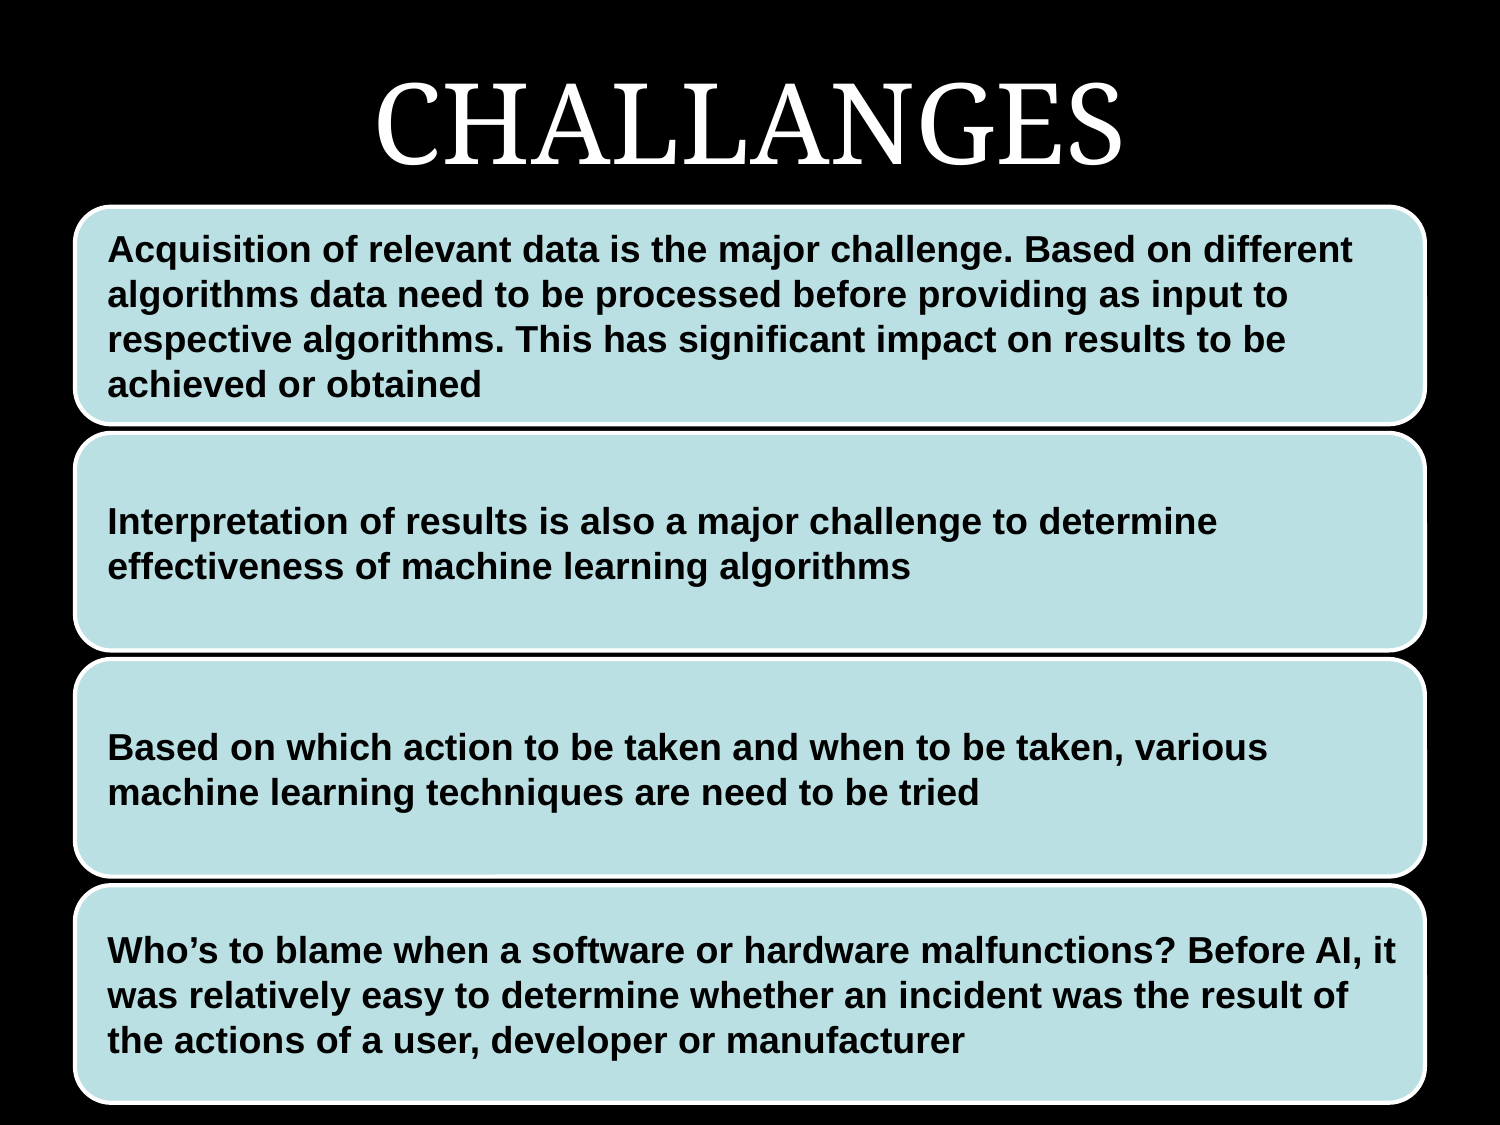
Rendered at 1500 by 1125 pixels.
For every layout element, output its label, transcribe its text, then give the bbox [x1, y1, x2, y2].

title CHALLANGES [75, 45, 1425, 183]
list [74, 184, 1426, 1125]
text_box [0, 0, 1500, 1125]
